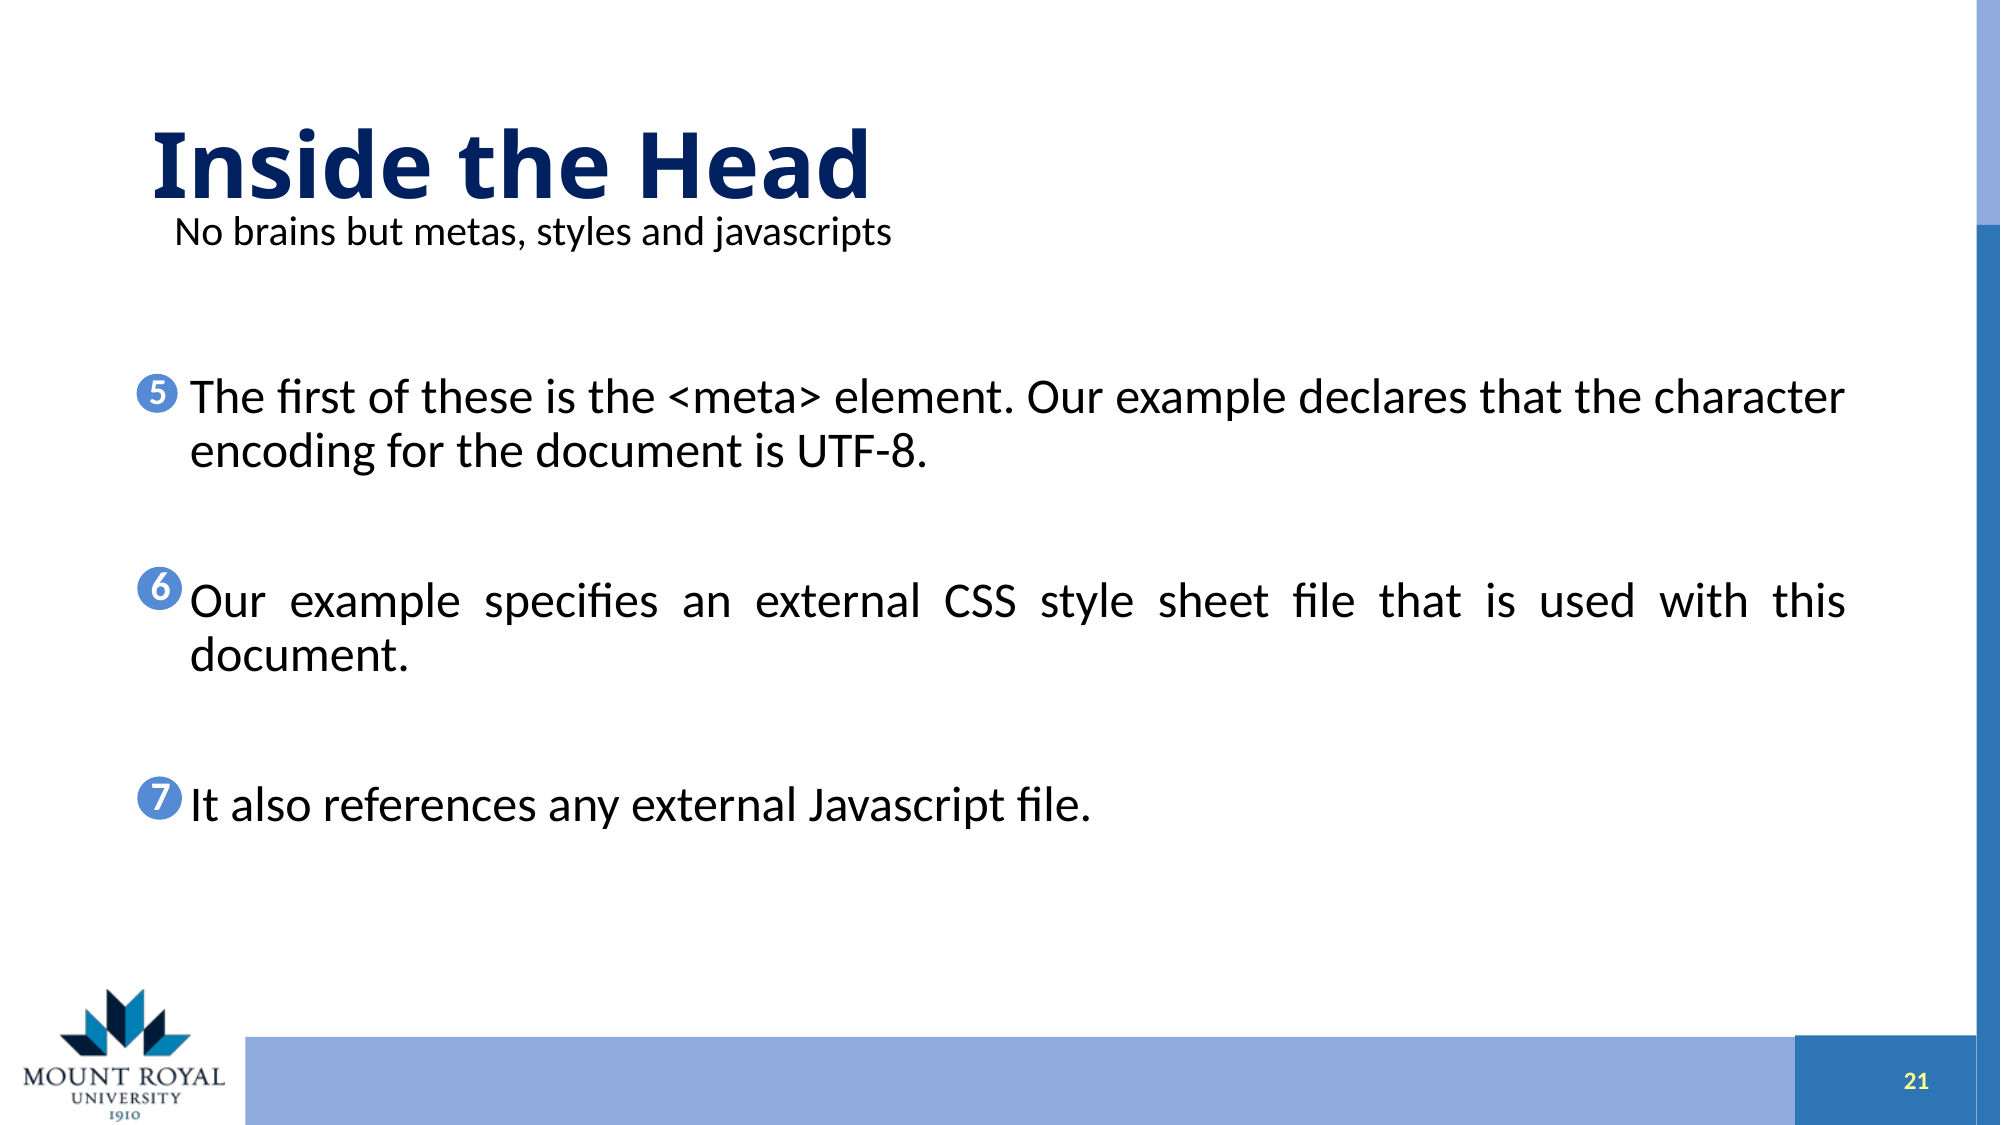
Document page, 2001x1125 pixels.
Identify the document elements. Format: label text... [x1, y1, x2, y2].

picture [133, 362, 182, 419]
picture [133, 554, 186, 617]
list The first of these is the <meta> element. Our example declares that the character encoding for the document is UTF-8. Our example specifies an external CSS style sheet file that is used with this document. It also references any external Javascript file. [137, 277, 1863, 992]
title Inside the Head [137, 59, 1863, 277]
text_box No brains but metas, styles and javascripts [159, 201, 1210, 252]
slide_number 20 [1827, 1049, 1945, 1110]
picture [133, 763, 186, 827]
picture [23, 989, 225, 1122]
